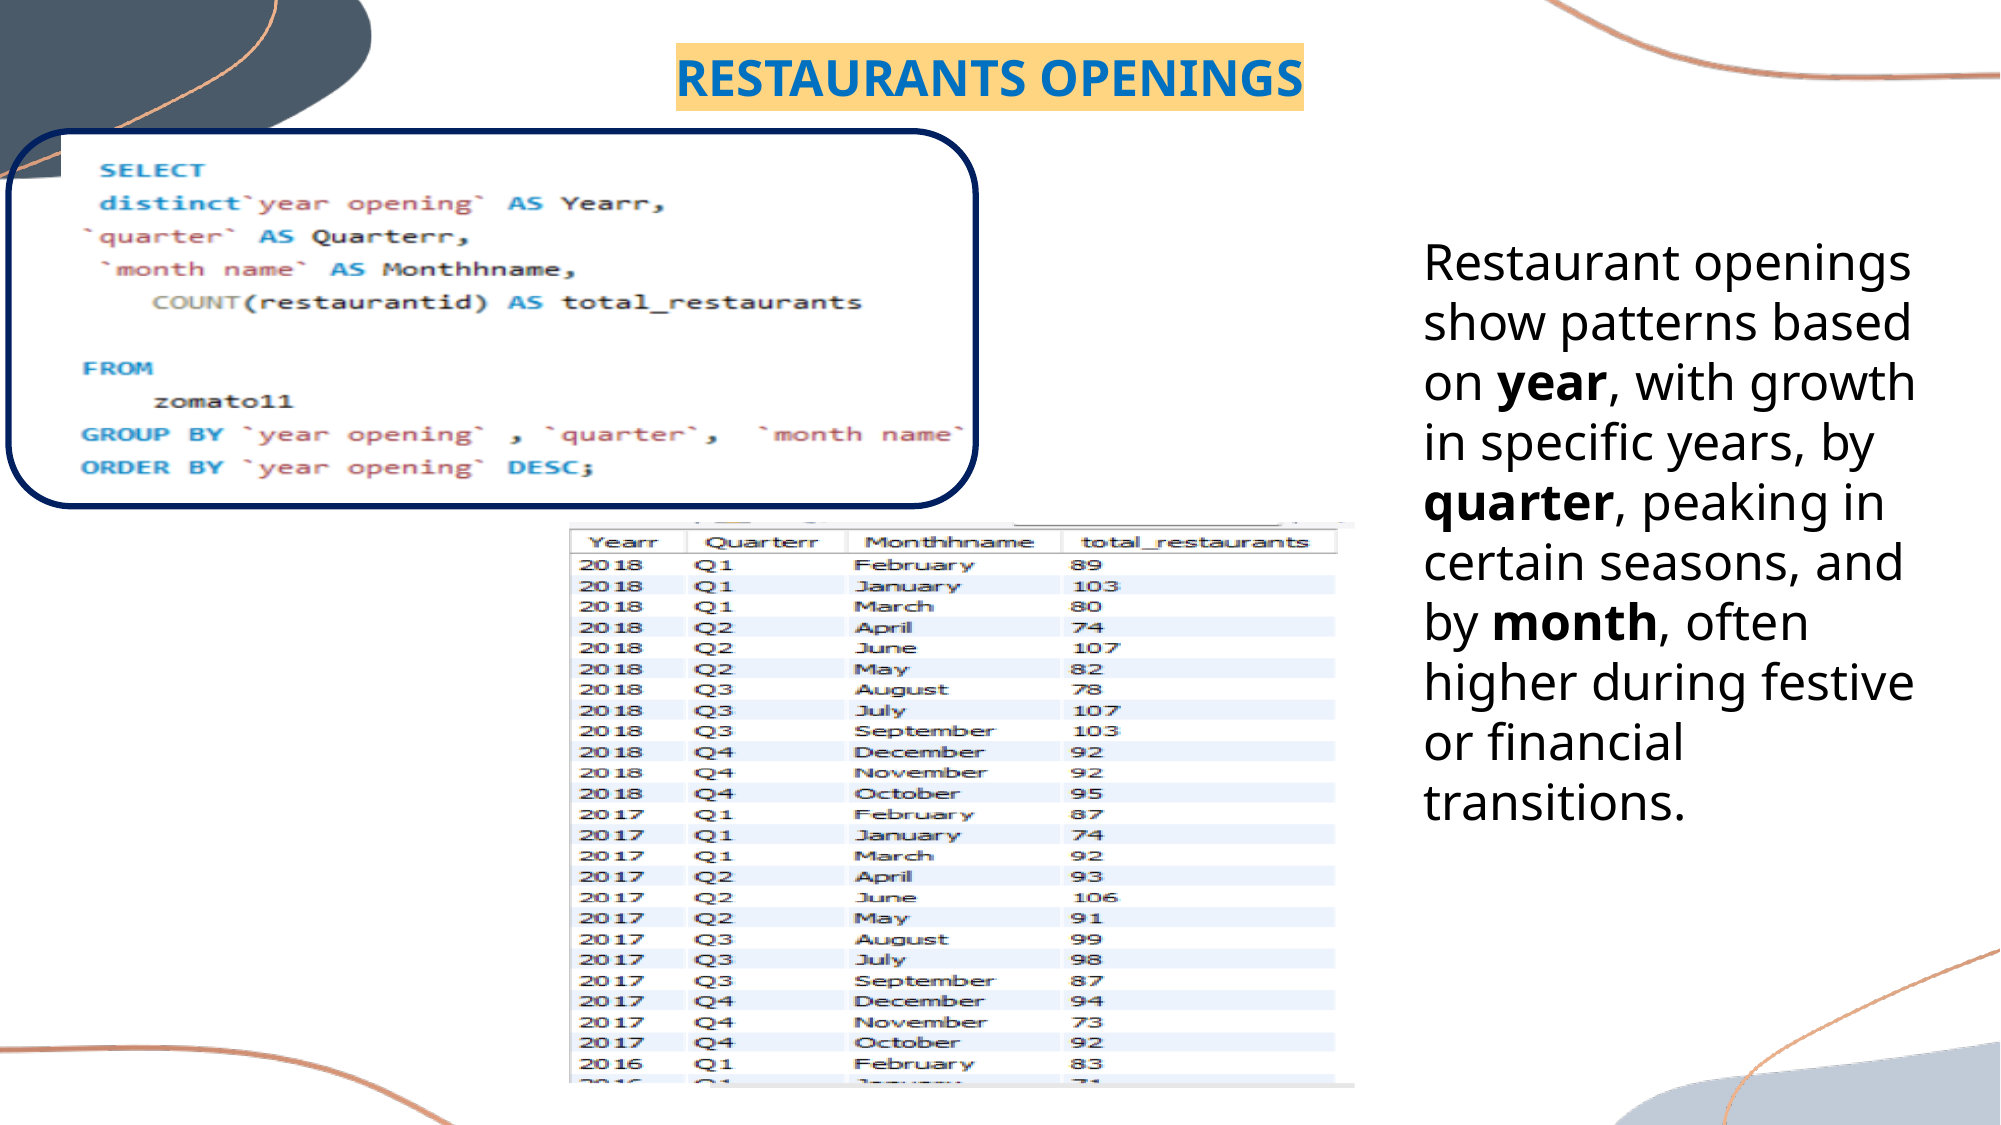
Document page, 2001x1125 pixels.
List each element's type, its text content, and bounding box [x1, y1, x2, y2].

picture [0, 1018, 478, 1125]
picture [0, 0, 372, 207]
picture [1603, 918, 2001, 1125]
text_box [8, 131, 976, 507]
text_box RESTAURANTS OPENINGS [506, 38, 1474, 114]
picture [1522, 0, 2001, 107]
text_box Restaurant openings show patterns based on year, with growth in specific years, by quarter, peaking in certain seasons, and by month, often higher during festive or financial transitions. [1408, 163, 1939, 898]
picture [569, 522, 1355, 1088]
